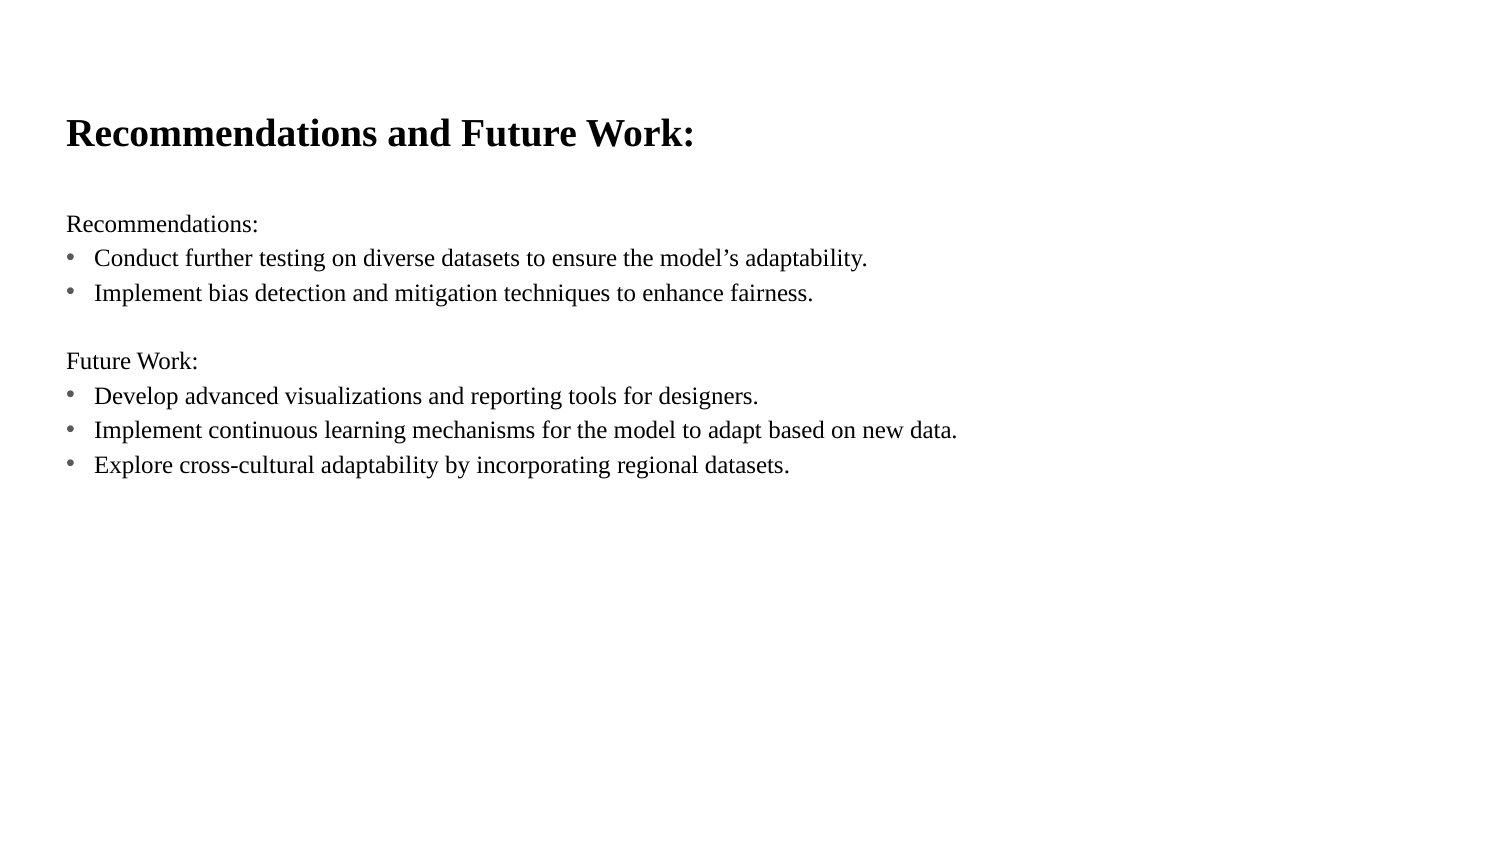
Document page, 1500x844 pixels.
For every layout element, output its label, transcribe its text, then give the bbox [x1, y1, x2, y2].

title Recommendations and Future Work: [51, 85, 1449, 180]
list Recommendations: Conduct further testing on diverse datasets to ensure the model’s adaptability. Implement bias detection and mitigation techniques to enhance fairness. Future Work: Develop advanced visualizations and reporting tools for designers. Implement continuous learning mechanisms for the model to adapt based on new data. Explore cross-cultural adaptability by incorporating regional datasets. [51, 187, 1449, 749]
